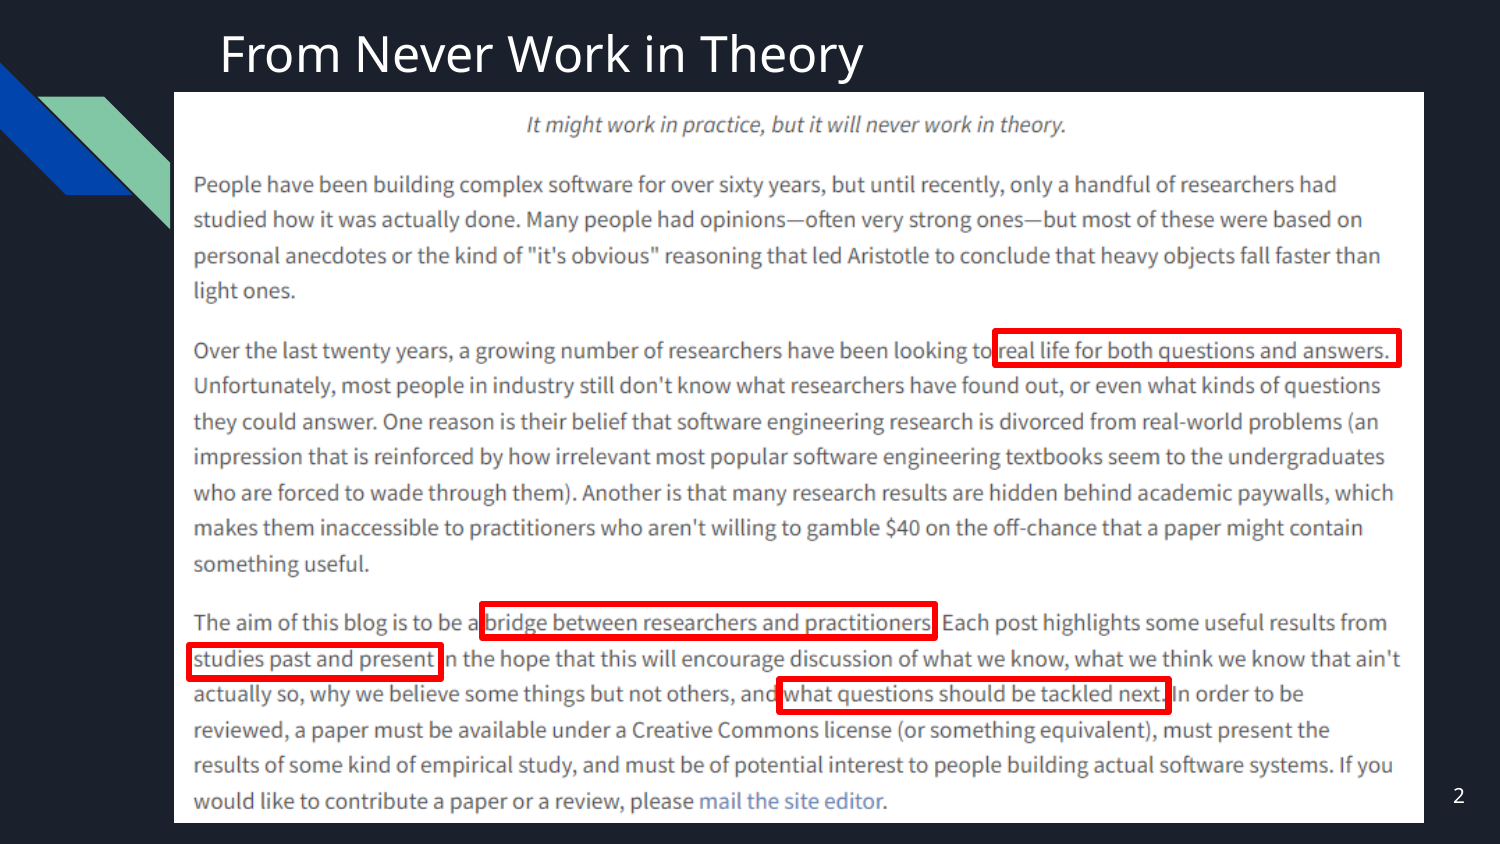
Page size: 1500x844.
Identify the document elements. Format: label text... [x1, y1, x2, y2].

slide_number ‹#› [1426, 764, 1480, 830]
title From Never Work in Theory [204, 7, 1359, 91]
picture [173, 92, 1425, 823]
